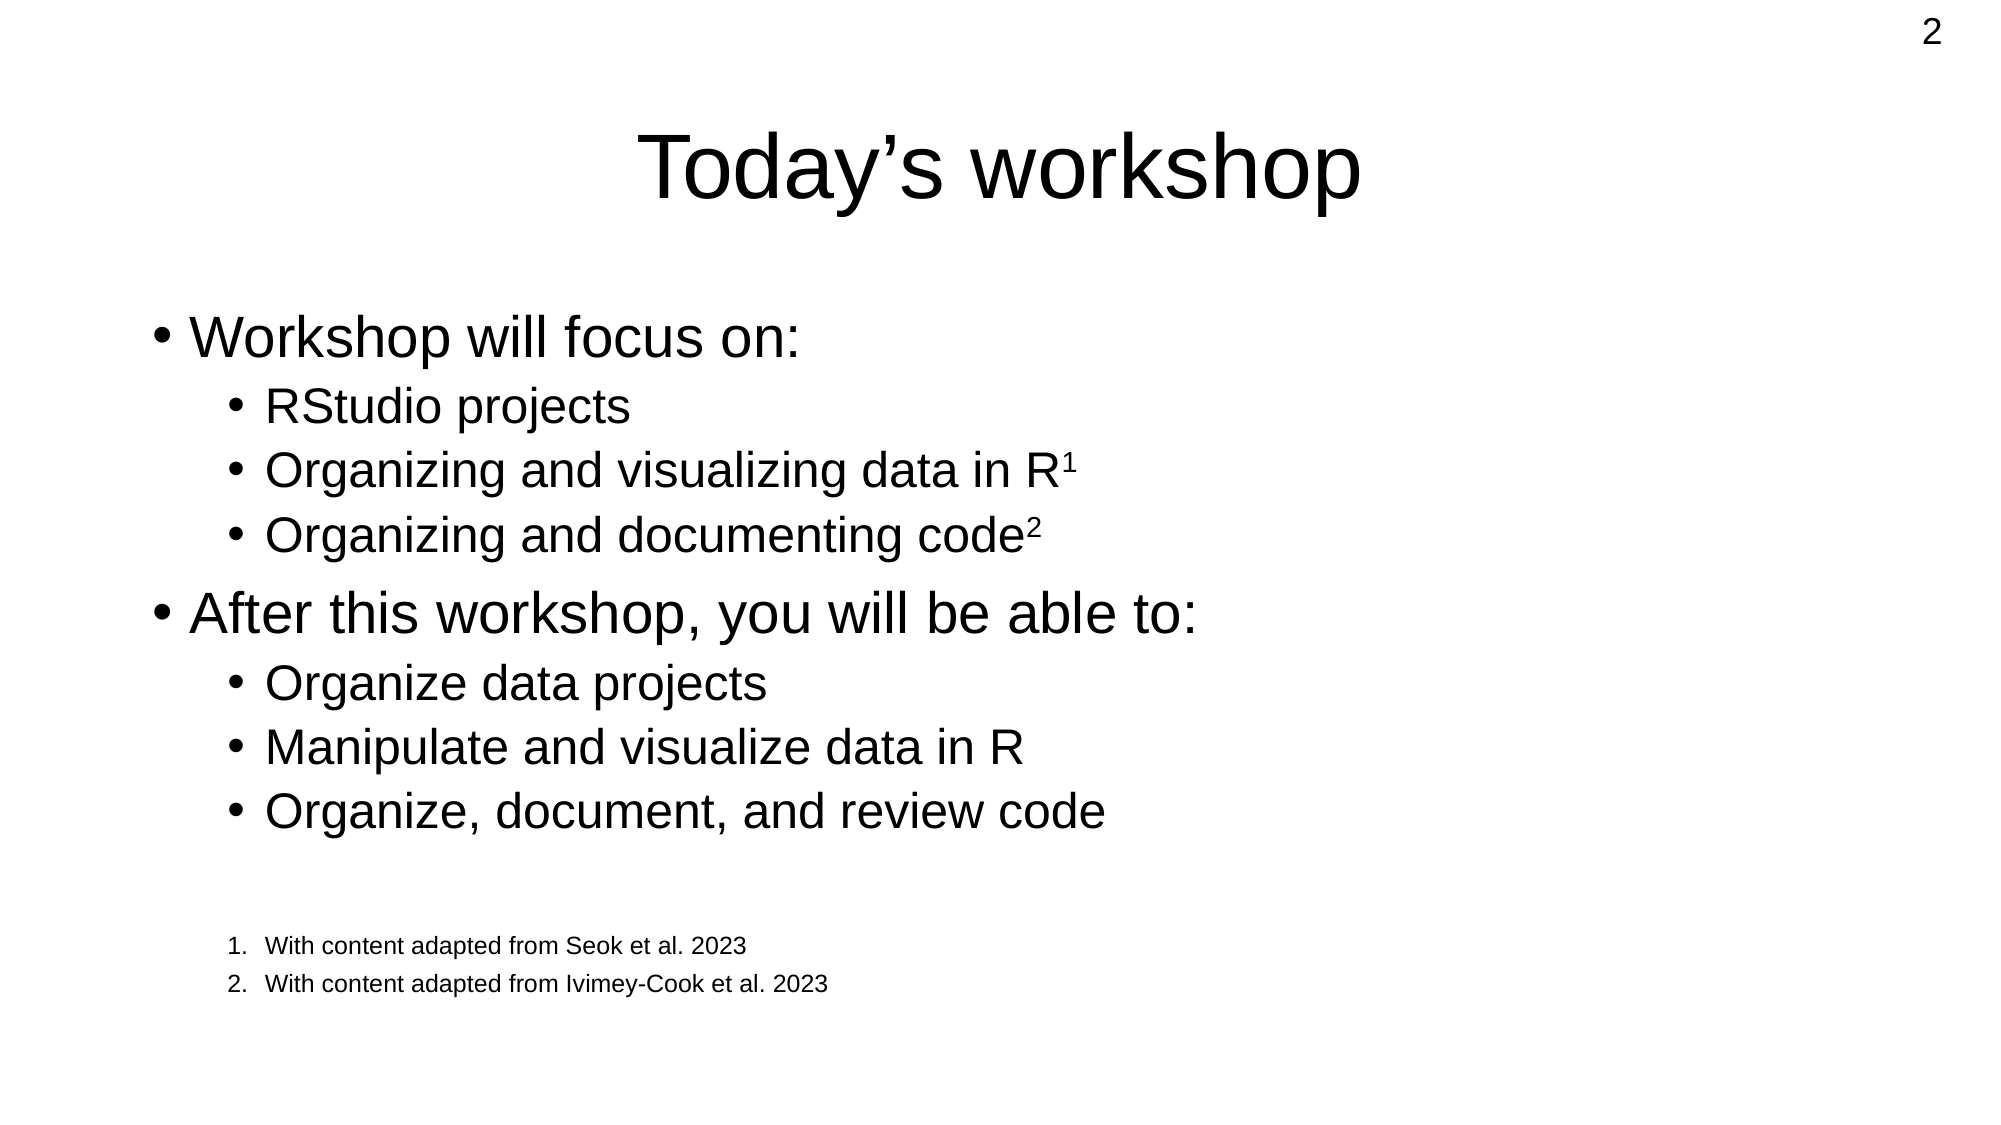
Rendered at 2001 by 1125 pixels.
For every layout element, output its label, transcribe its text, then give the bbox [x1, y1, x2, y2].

title Today’s workshop [137, 59, 1863, 278]
slide_number 2 [1550, 0, 2000, 60]
list Workshop will focus on: RStudio projects Organizing and visualizing data in R1 Organizing and documenting code2 After this workshop, you will be able to: Organize data projects Manipulate and visualize data in R Organize, document, and review code With content adapted from Seok et al. 2023 With content adapted from Ivimey‐Cook et al. 2023 [137, 299, 1863, 1014]
